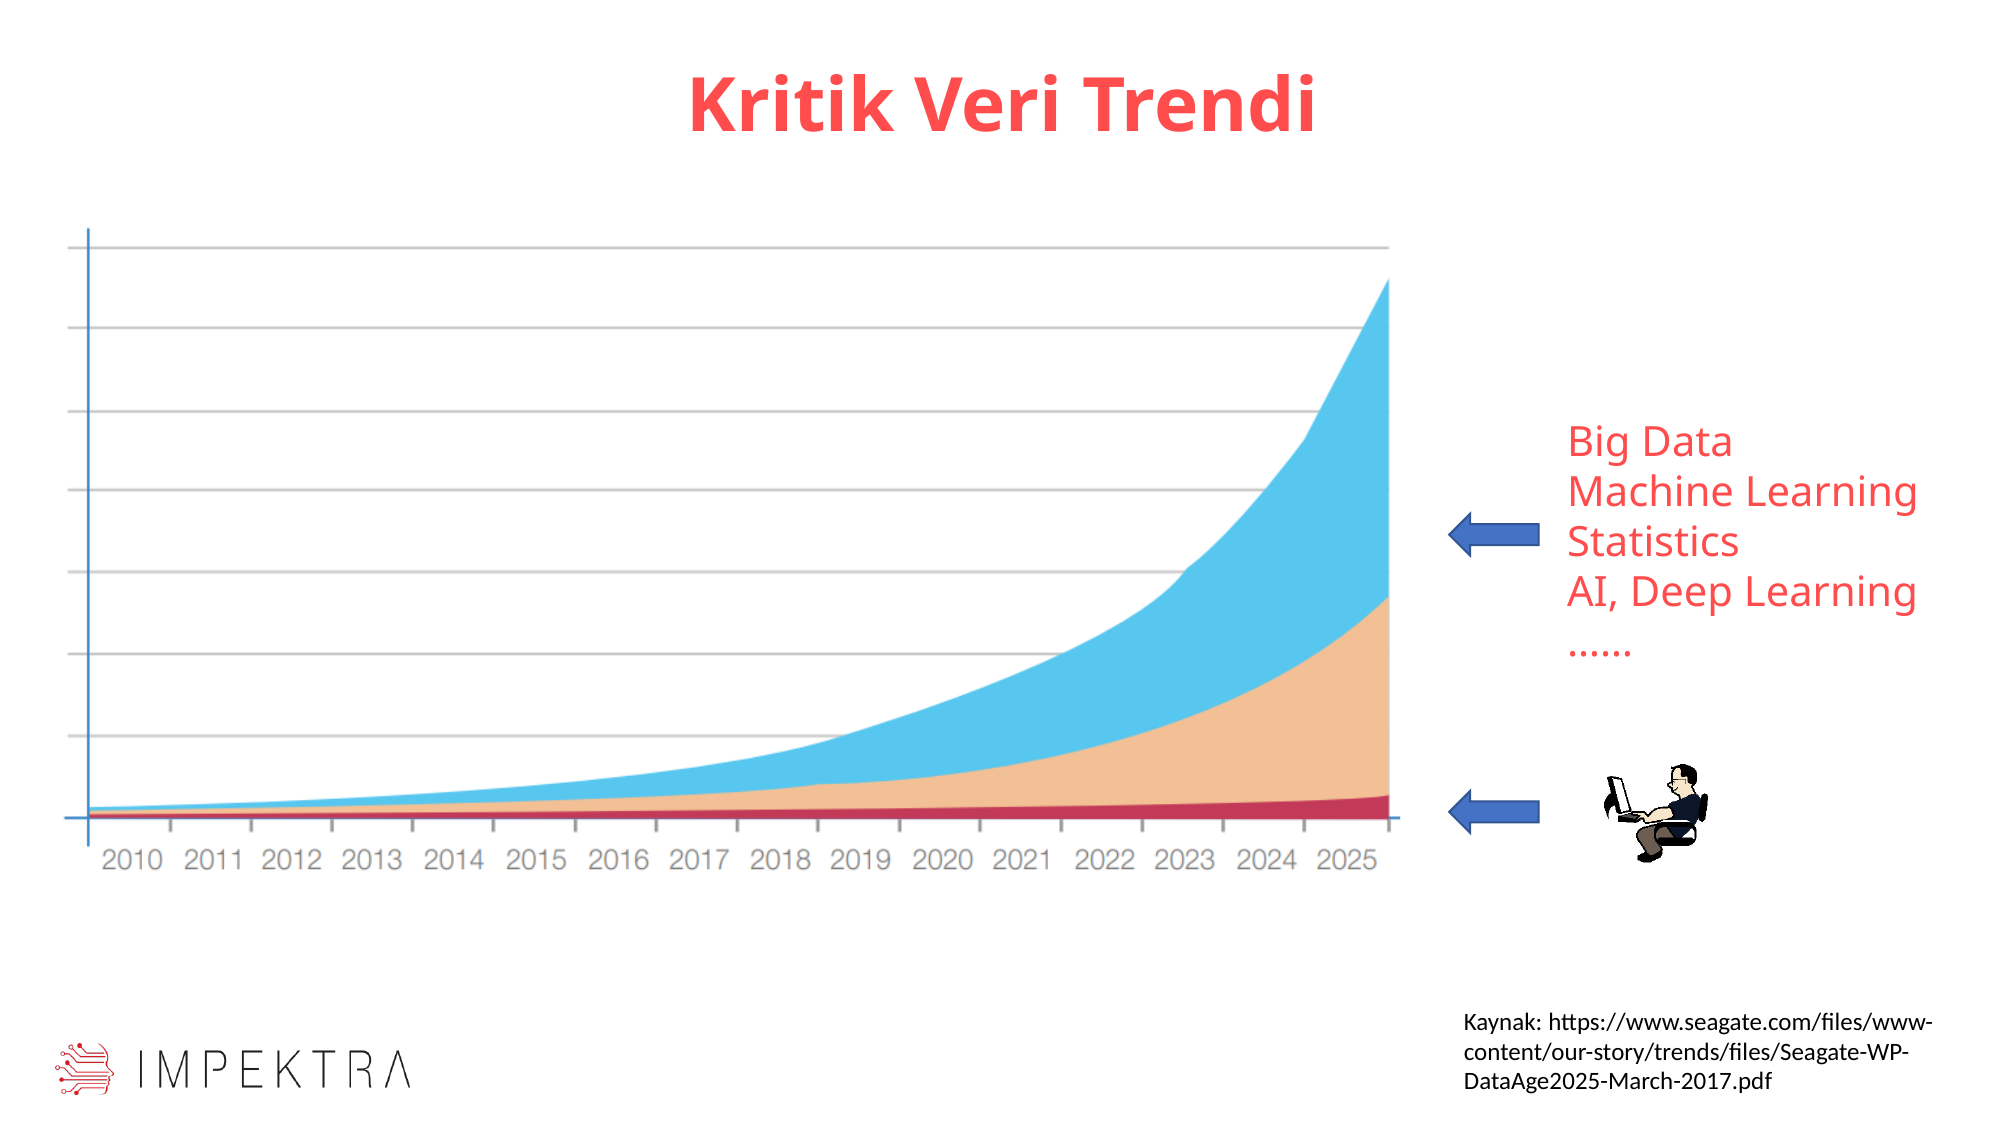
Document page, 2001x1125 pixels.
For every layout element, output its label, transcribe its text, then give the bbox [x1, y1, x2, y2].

title Kritik Veri Trendi [252, 38, 1753, 156]
text_box [1447, 511, 1540, 559]
picture [55, 1043, 410, 1095]
text_box Big Data Machine Learning Statistics AI, Deep Learning …… [1552, 406, 1941, 672]
text_box [1447, 788, 1540, 836]
picture [59, 183, 1412, 910]
picture [1604, 761, 1708, 865]
text_box Kaynak: https://www.seagate.com/files/www-content/our-story/trends/files/Seagate-WP-DataAge2025-March-2017.pdf [1449, 997, 1984, 1103]
